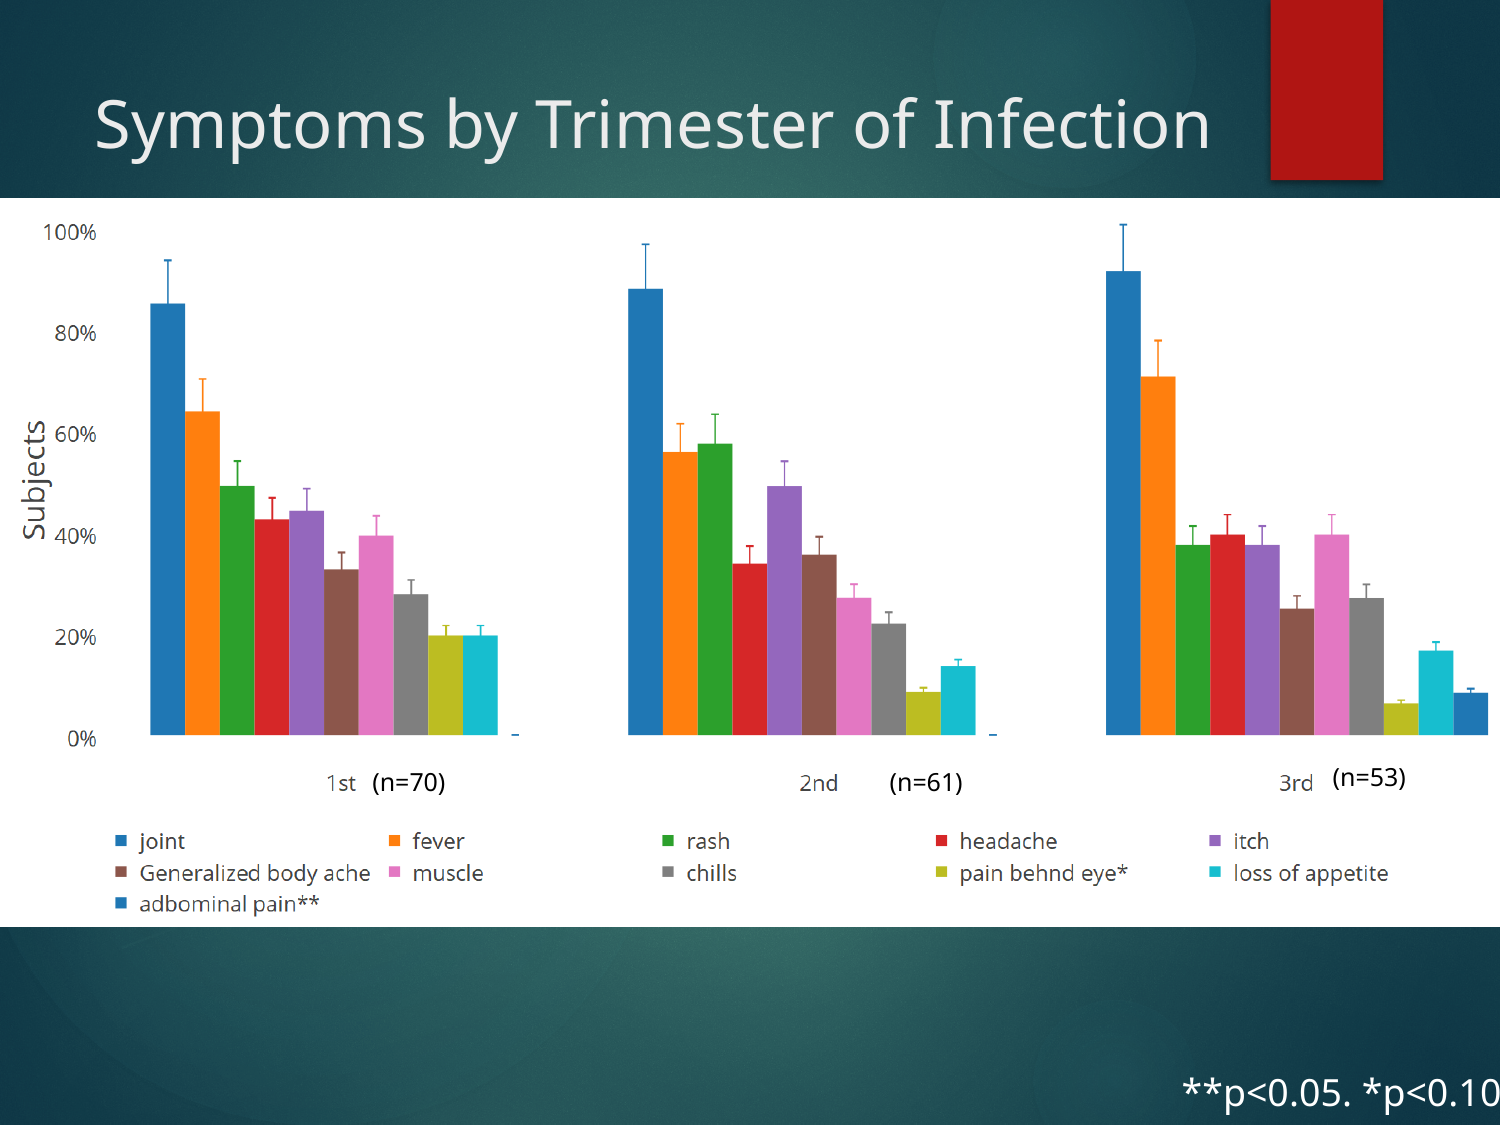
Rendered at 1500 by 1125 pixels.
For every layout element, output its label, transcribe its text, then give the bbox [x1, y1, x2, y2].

title Symptoms by Trimester of Infection [79, 74, 1237, 196]
picture [0, 198, 1500, 927]
text_box **p<0.05. *p<0.10 [1166, 1061, 1500, 1122]
